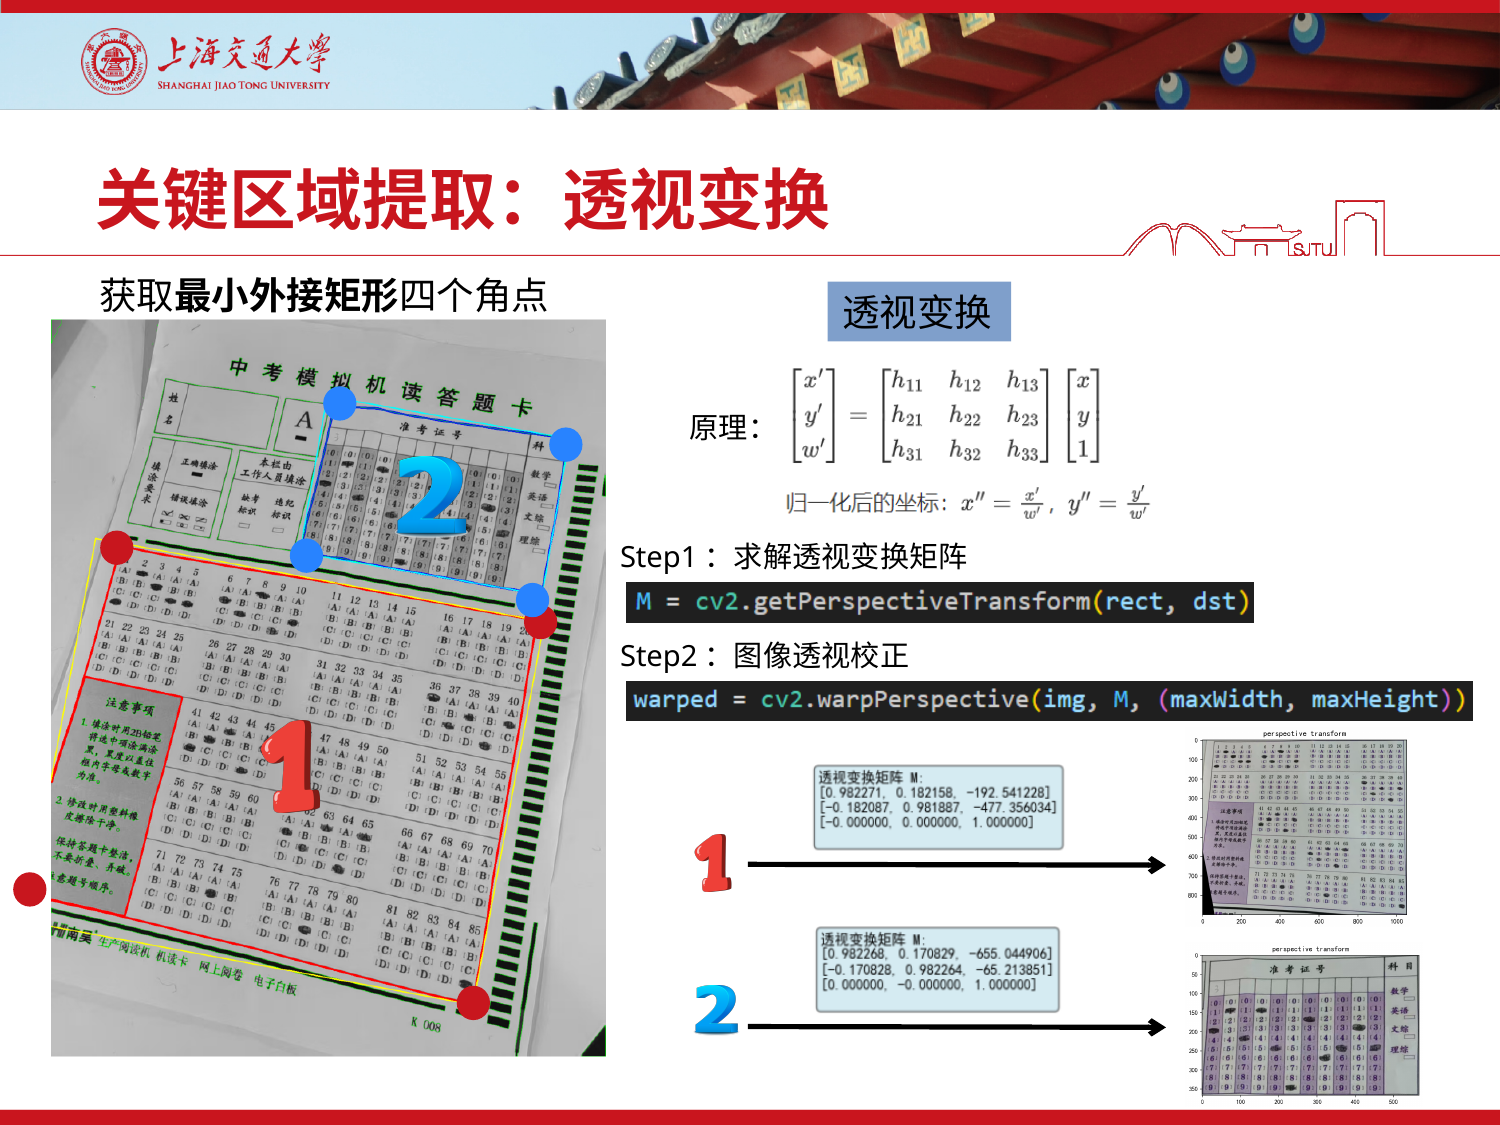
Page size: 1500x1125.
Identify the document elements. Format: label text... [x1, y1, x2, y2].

text_box 原理： [674, 402, 773, 453]
text_box 透视变换 [827, 281, 1012, 342]
picture [1185, 727, 1410, 927]
picture [0, 200, 1500, 256]
text_box [12, 871, 34, 908]
picture [1185, 942, 1423, 1107]
text_box Step2：图像透视校正 [622, 630, 1356, 680]
picture [0, 0, 1500, 110]
title 关键区域提取：透视变换 [81, 159, 1455, 254]
picture [626, 582, 1254, 623]
picture [804, 915, 1070, 1021]
picture [34, 312, 622, 1068]
text_box 获取最小外接矩形四个角点 [84, 264, 1166, 324]
picture [691, 985, 742, 1036]
picture [803, 752, 1075, 856]
text_box Step1：求解透视变换矩阵 [622, 530, 1106, 581]
picture [683, 834, 742, 892]
picture [773, 360, 1166, 524]
picture [626, 681, 1473, 721]
